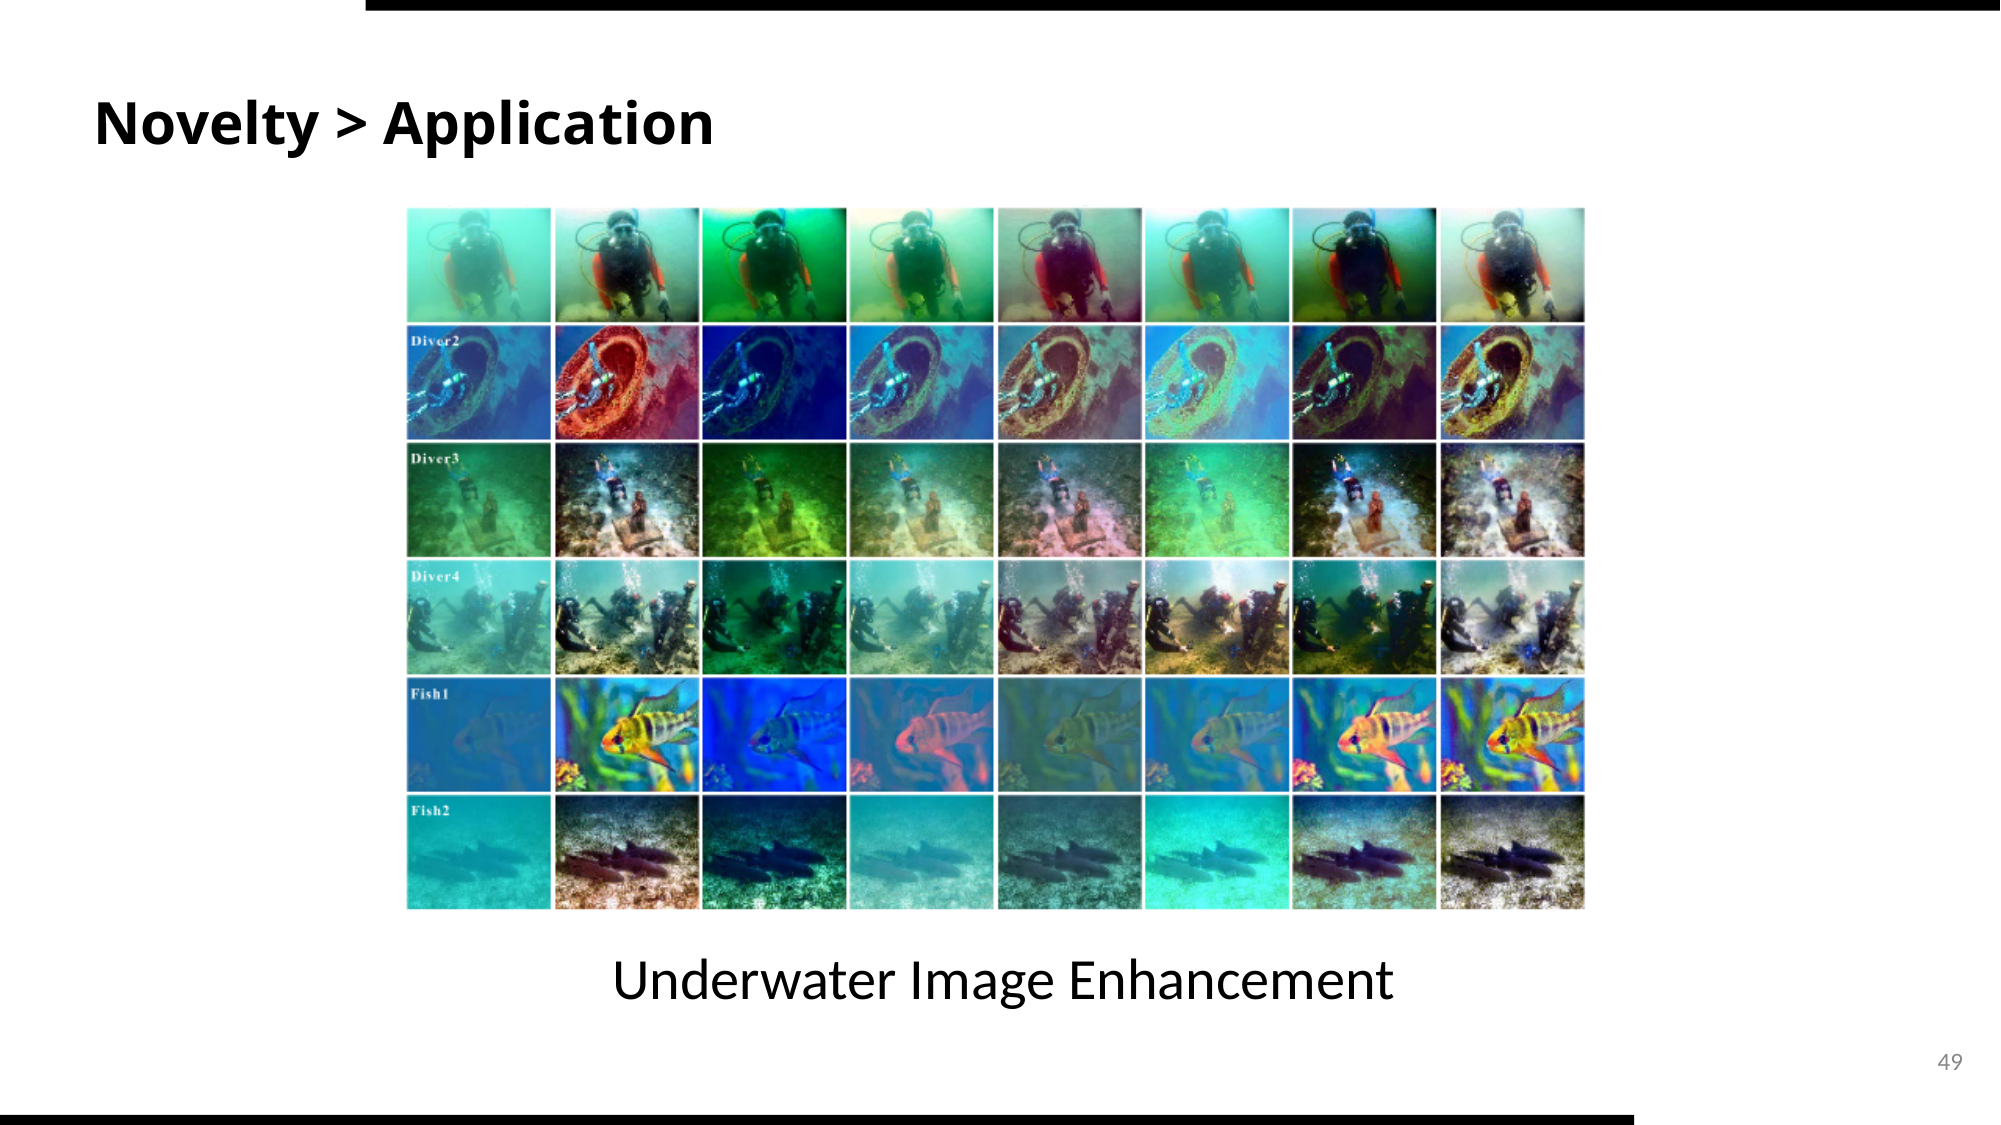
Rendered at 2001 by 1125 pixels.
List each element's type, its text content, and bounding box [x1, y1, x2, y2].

picture [393, 205, 1607, 911]
text_box [0, 1114, 1635, 1125]
text_box Underwater Image Enhancement [373, 926, 1635, 1026]
slide_number ‹#› [1528, 1030, 1979, 1091]
text_box Novelty > Application [78, 78, 1441, 164]
text_box [365, 0, 2000, 11]
